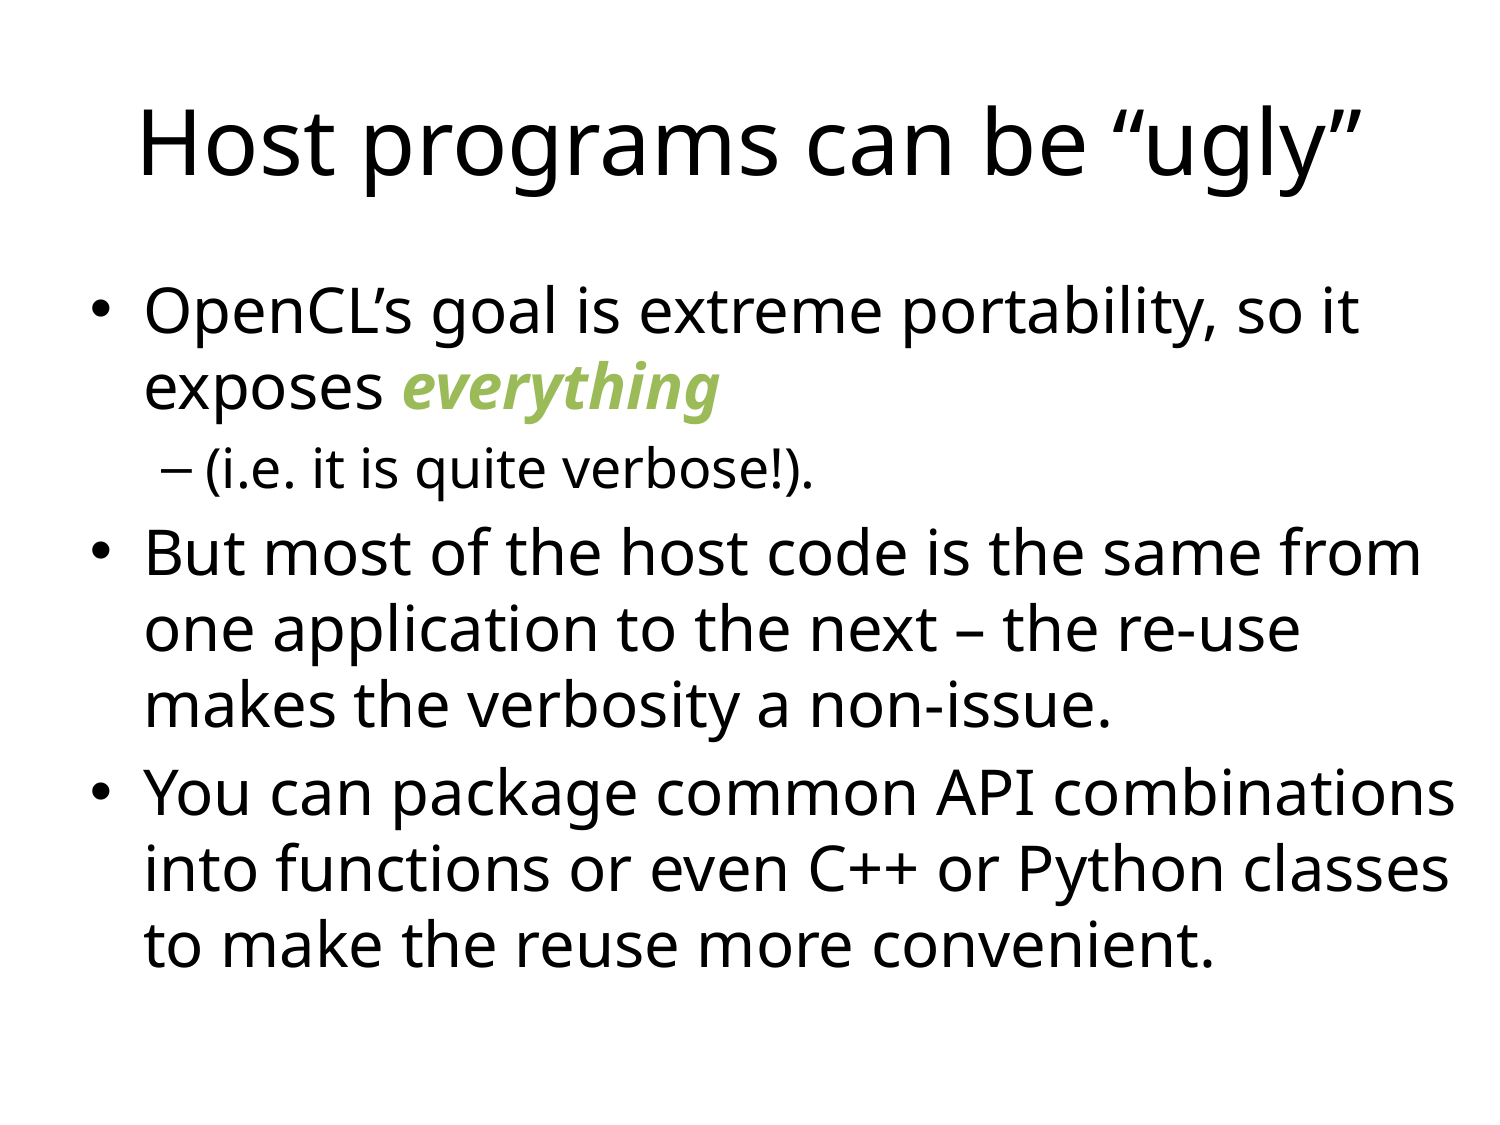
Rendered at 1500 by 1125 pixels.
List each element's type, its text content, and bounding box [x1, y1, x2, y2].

text_box Host programs can be “ugly” [74, 45, 1425, 233]
text_box OpenCL’s goal is extreme portability, so it exposes everything (i.e. it is quite verbose!). But most of the host code is the same from one application to the next – the re-use makes the verbosity a non-issue. You can package common API combinations into functions or even C++ or Python classes to make the reuse more convenient. [75, 262, 1483, 1005]
